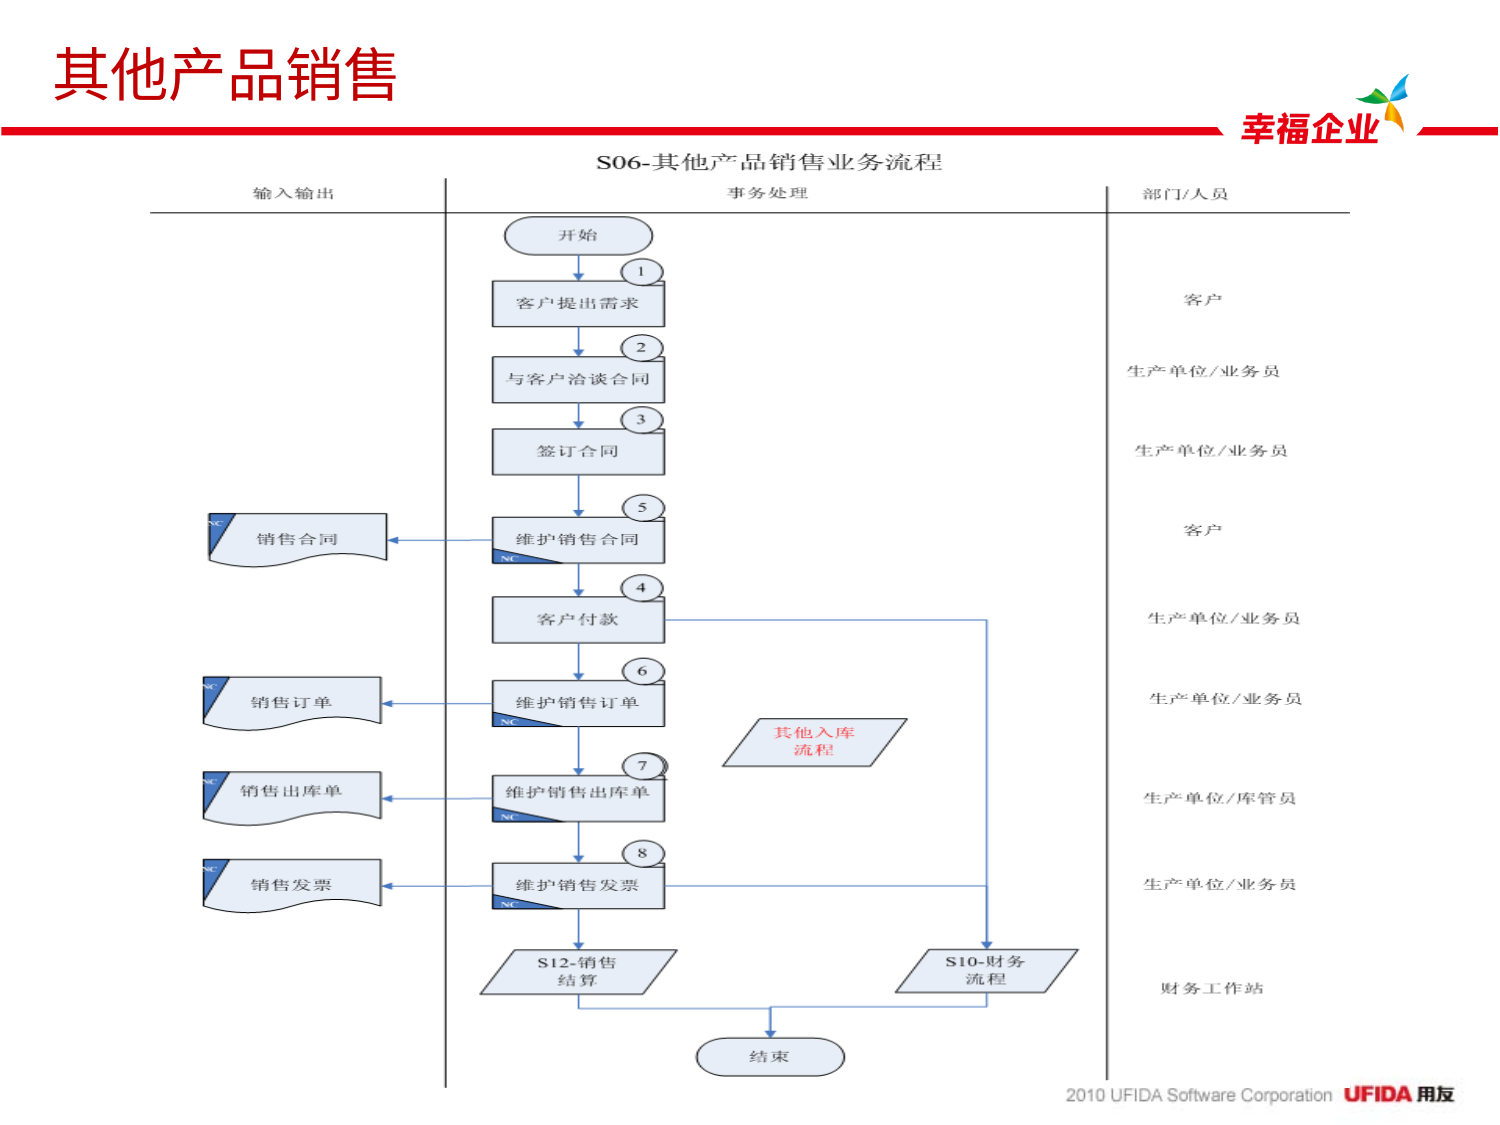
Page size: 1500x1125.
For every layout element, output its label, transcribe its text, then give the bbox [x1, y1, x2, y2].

picture [149, 62, 1500, 1125]
title 其他产品销售 [37, 24, 1263, 122]
